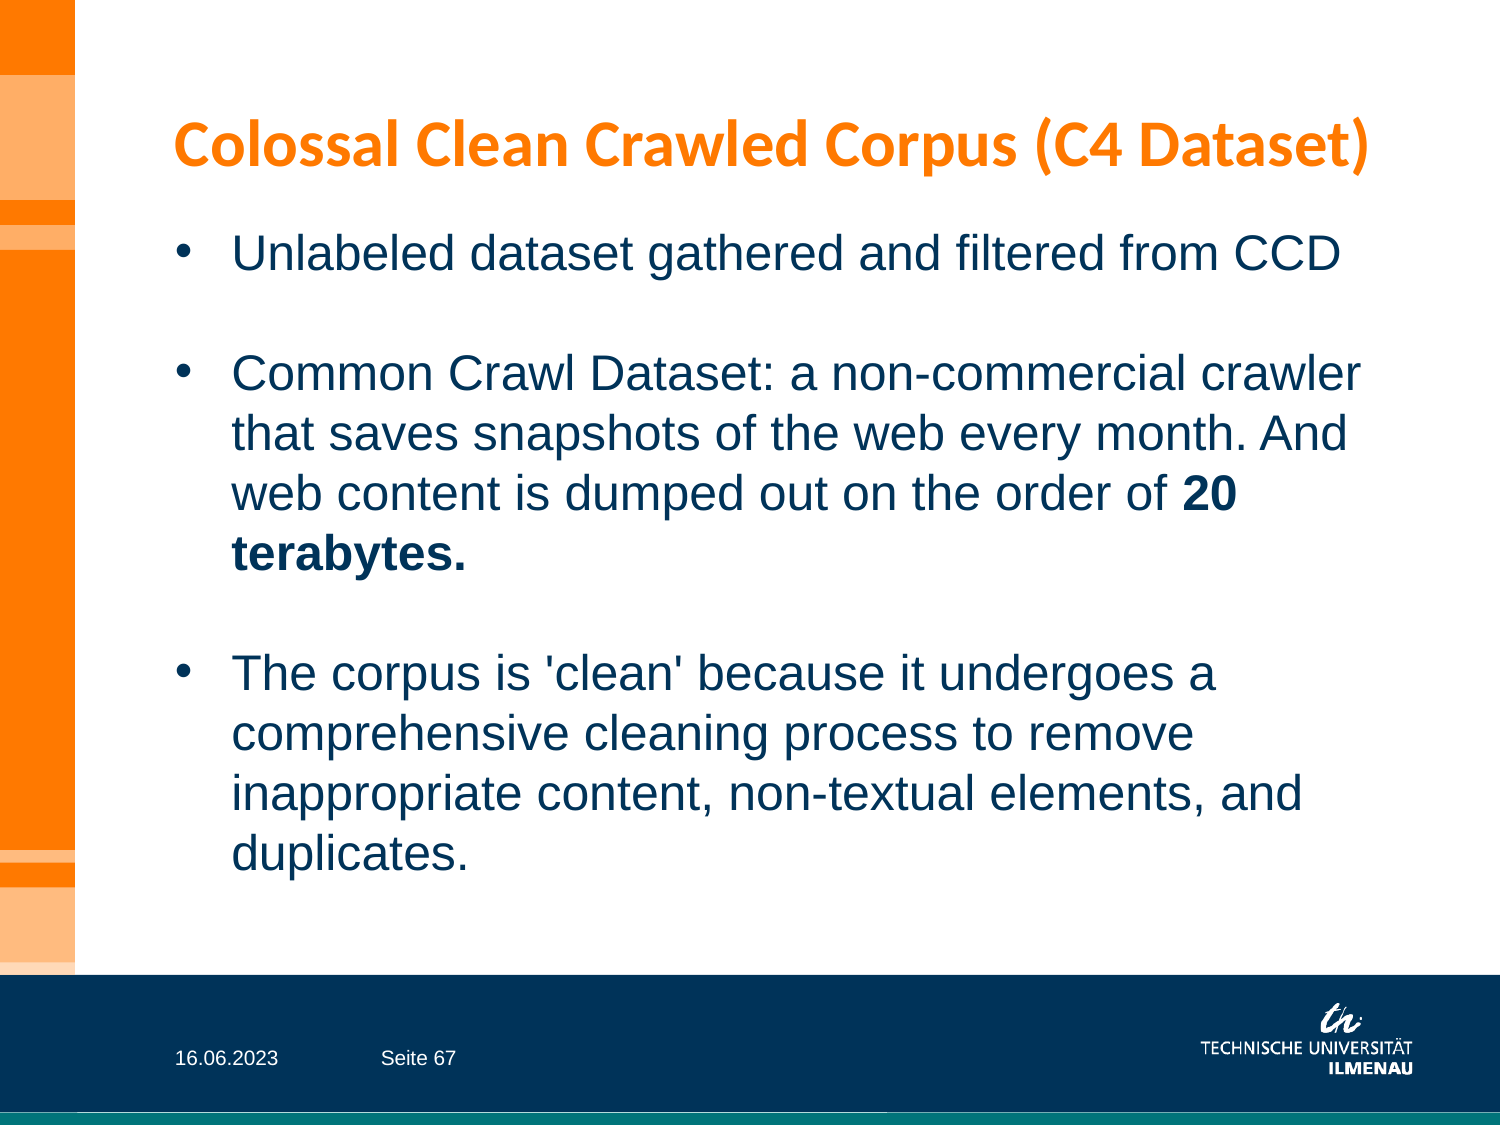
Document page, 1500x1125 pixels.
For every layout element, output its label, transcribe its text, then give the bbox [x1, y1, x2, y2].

text_box Colossal Clean Crawled Corpus (C4 Dataset) [174, 99, 1413, 188]
picture [1200, 1003, 1413, 1075]
slide_number Seite 67 [350, 1037, 488, 1088]
text_box Unlabeled dataset gathered and filtered from CCD Common Crawl Dataset: a non-commercial crawler that saves snapshots of the web every month. And web content is dumped out on the order of 20 terabytes. The corpus is 'clean' because it undergoes a comprehensive cleaning process to remove inappropriate content, non-textual elements, and duplicates. [174, 219, 1413, 882]
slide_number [174, 1037, 350, 1088]
